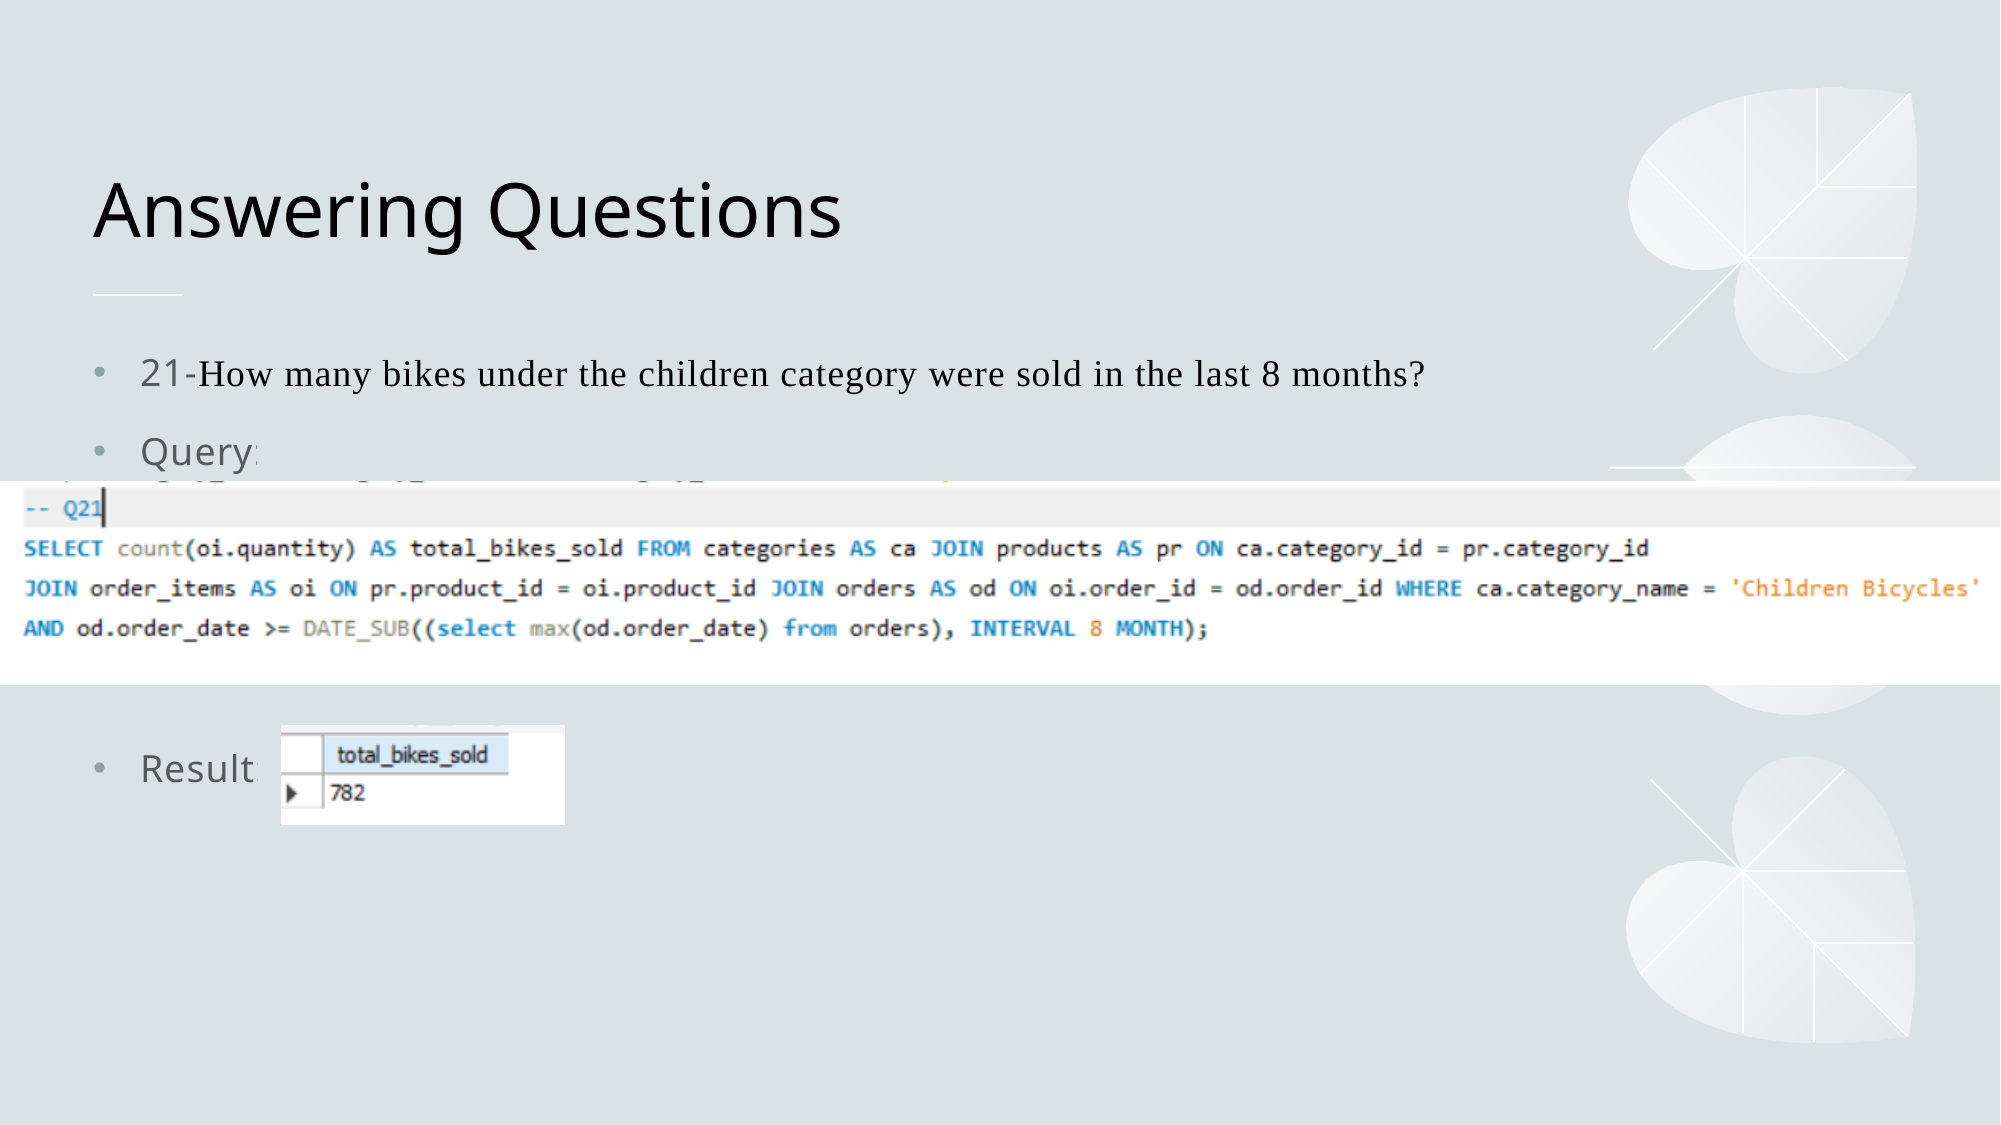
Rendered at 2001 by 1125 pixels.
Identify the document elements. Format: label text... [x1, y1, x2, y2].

picture [0, 480, 2000, 686]
title Answering Questions [93, 65, 1512, 260]
picture [281, 725, 565, 825]
list 21-How many bikes under the children category were sold in the last 8 months? Query: Result: [93, 327, 1513, 480]
list 21-How many bikes under the children category were sold in the last 8 months? Query: Result: [93, 686, 1513, 1022]
